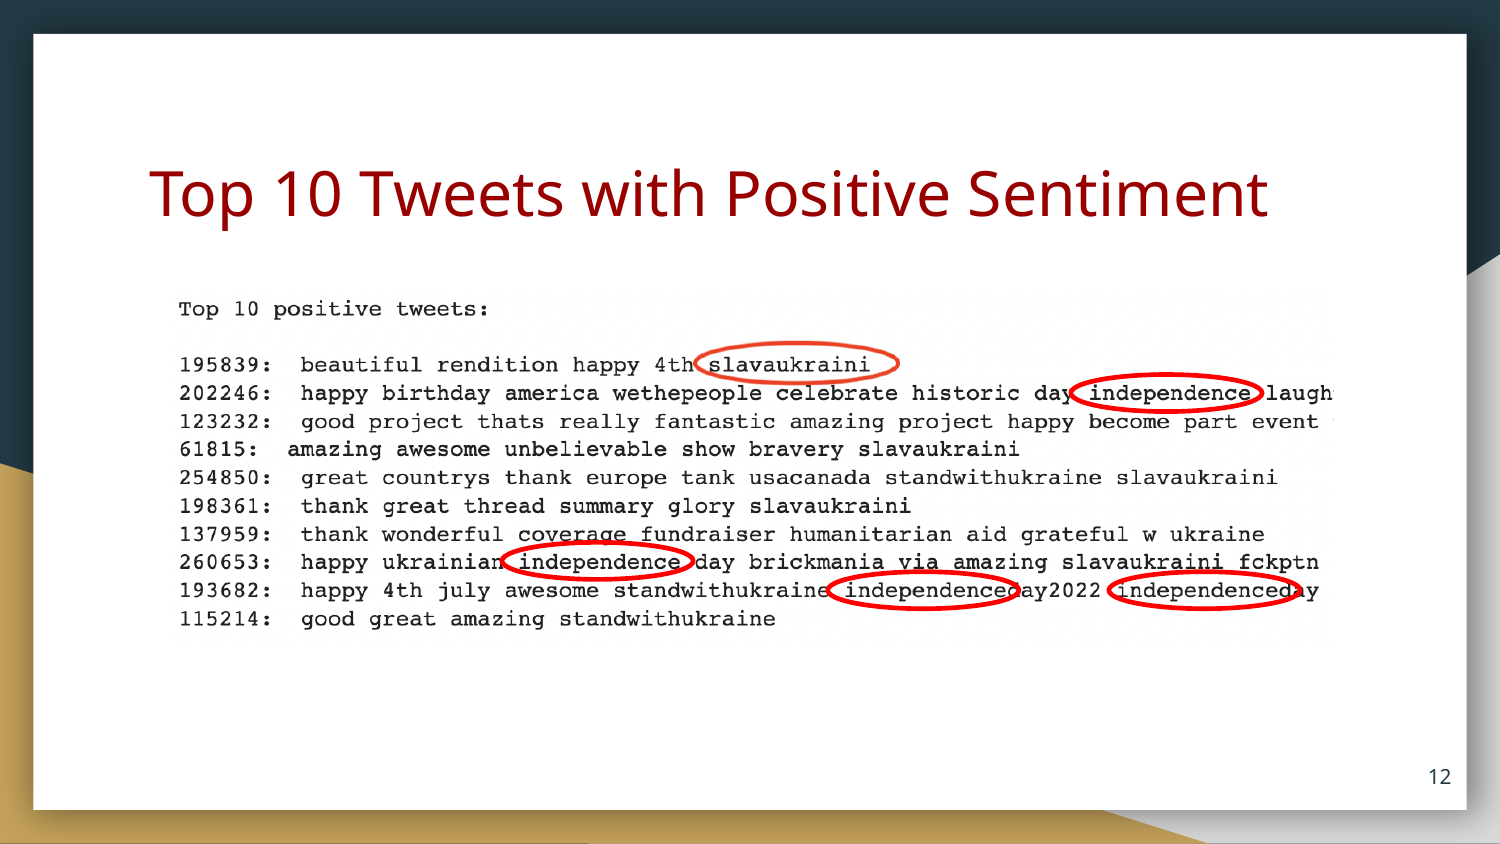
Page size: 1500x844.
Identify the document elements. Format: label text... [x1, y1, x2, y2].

slide_number ‹#› [1376, 745, 1467, 810]
title Top 10 Tweets with Positive Sentiment [134, 138, 1366, 296]
picture [165, 285, 1335, 651]
